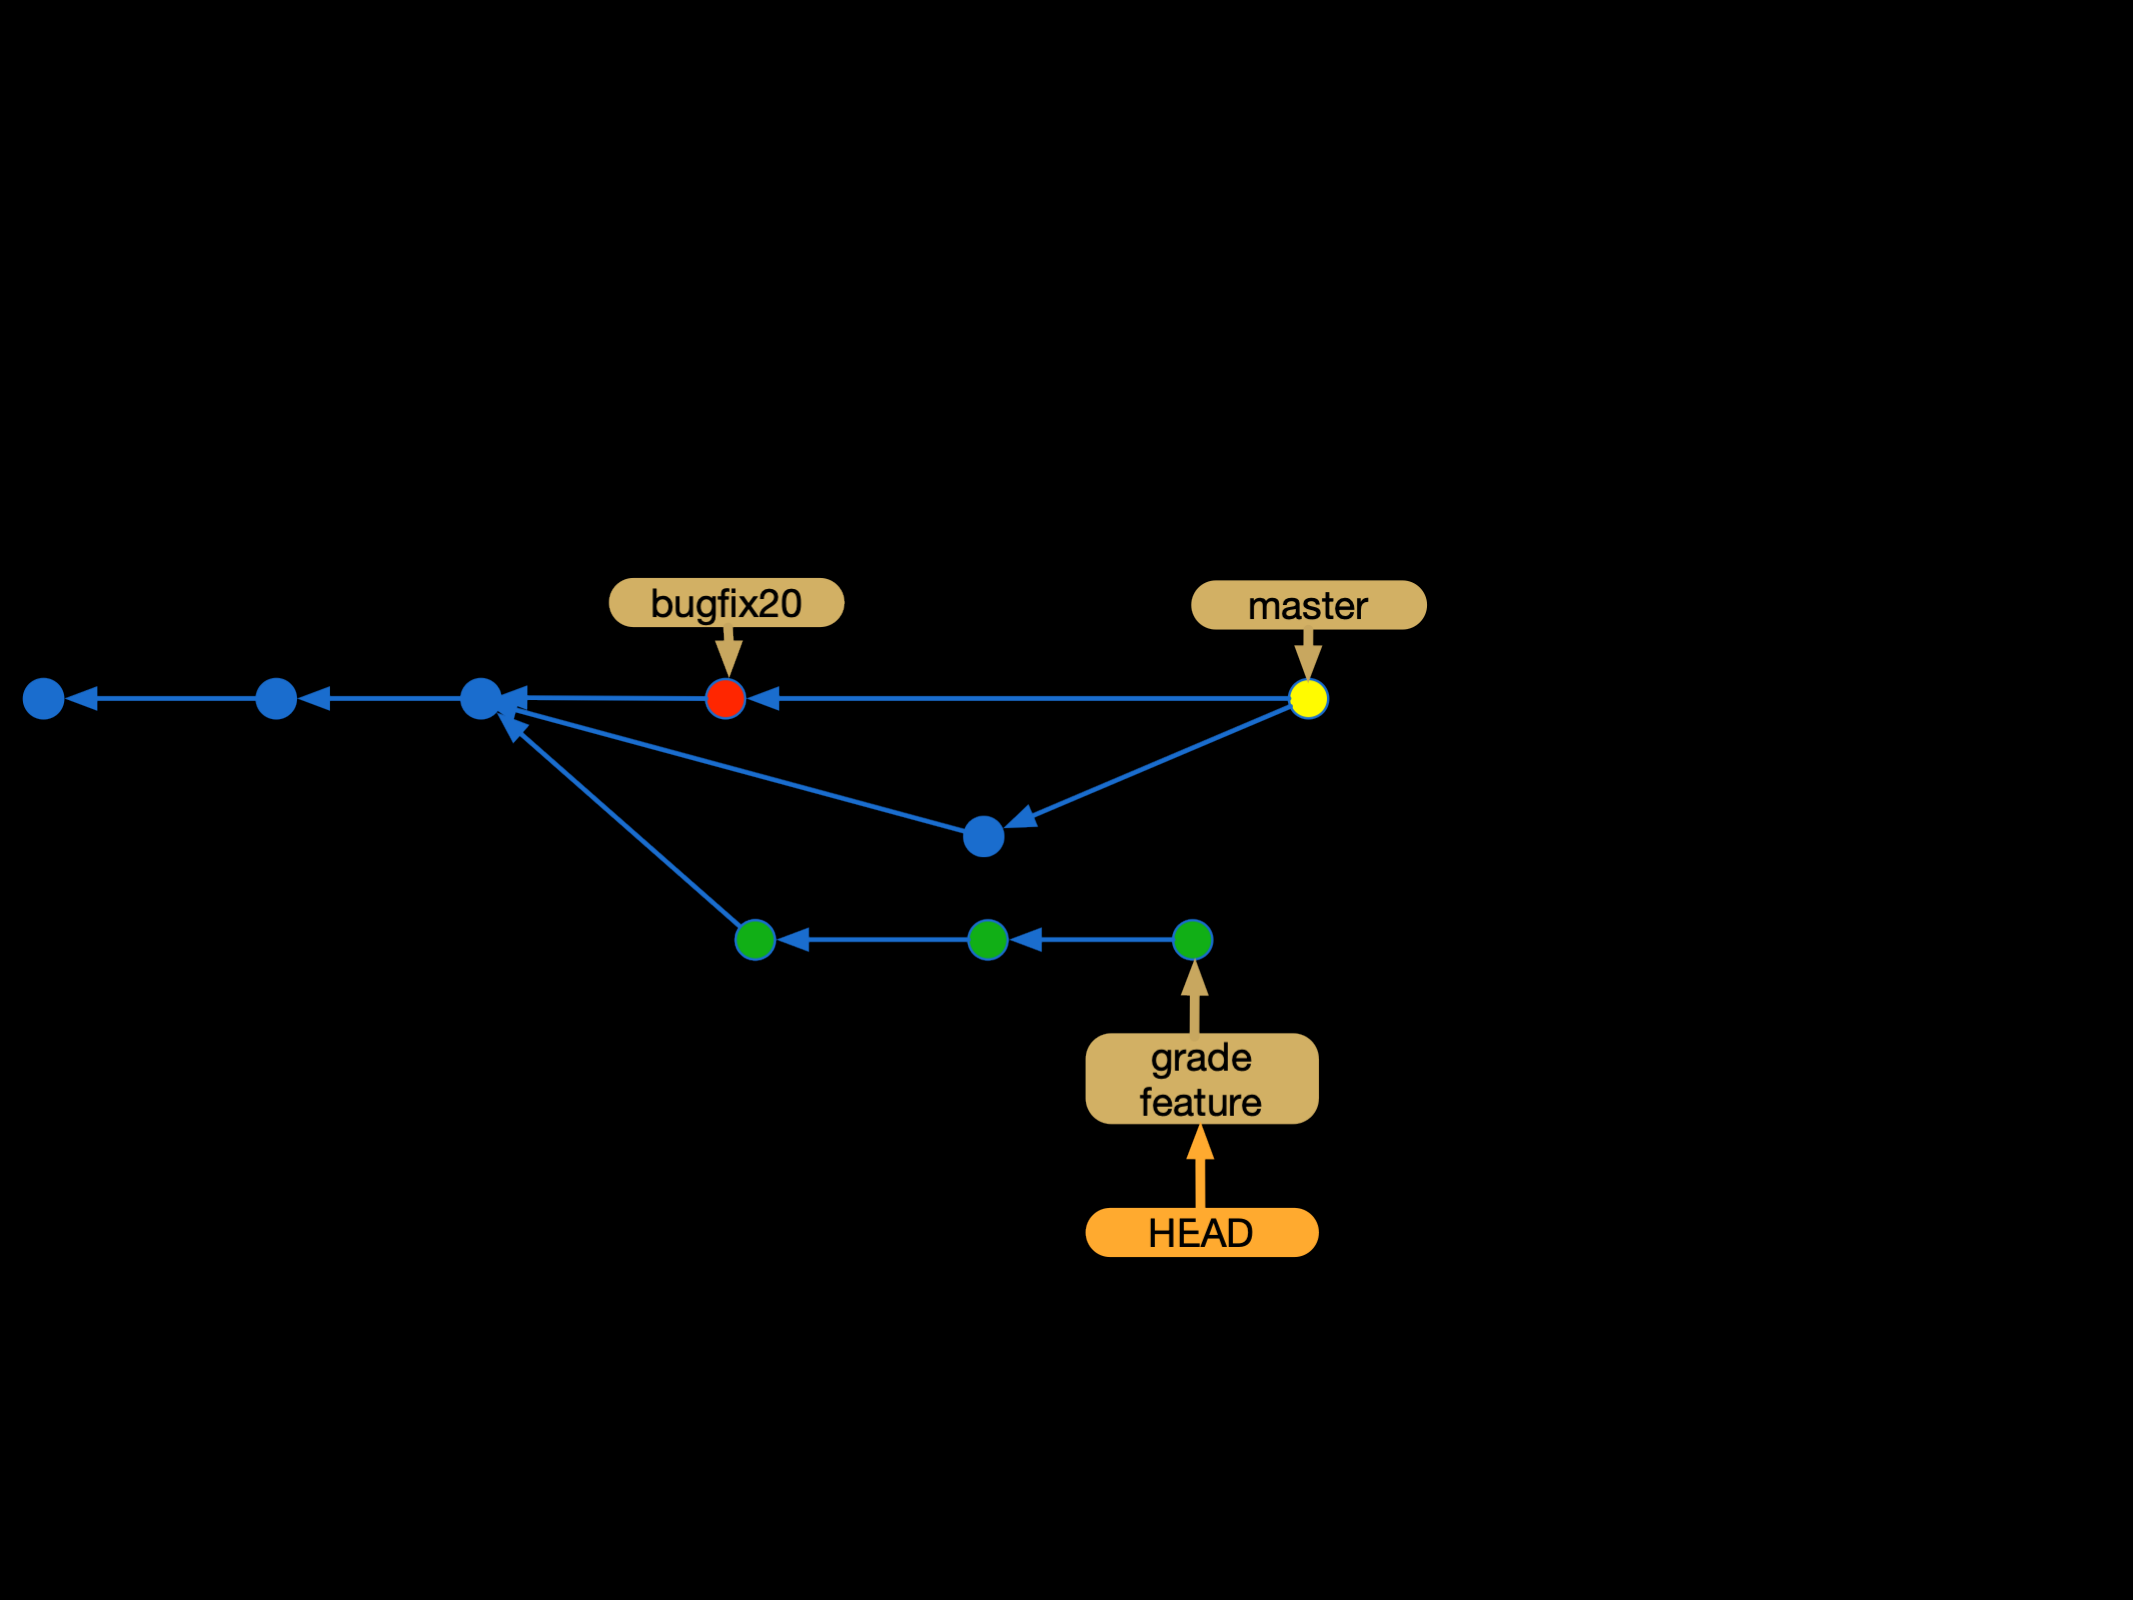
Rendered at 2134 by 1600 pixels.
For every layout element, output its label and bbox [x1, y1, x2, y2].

picture [19, 573, 1432, 1262]
